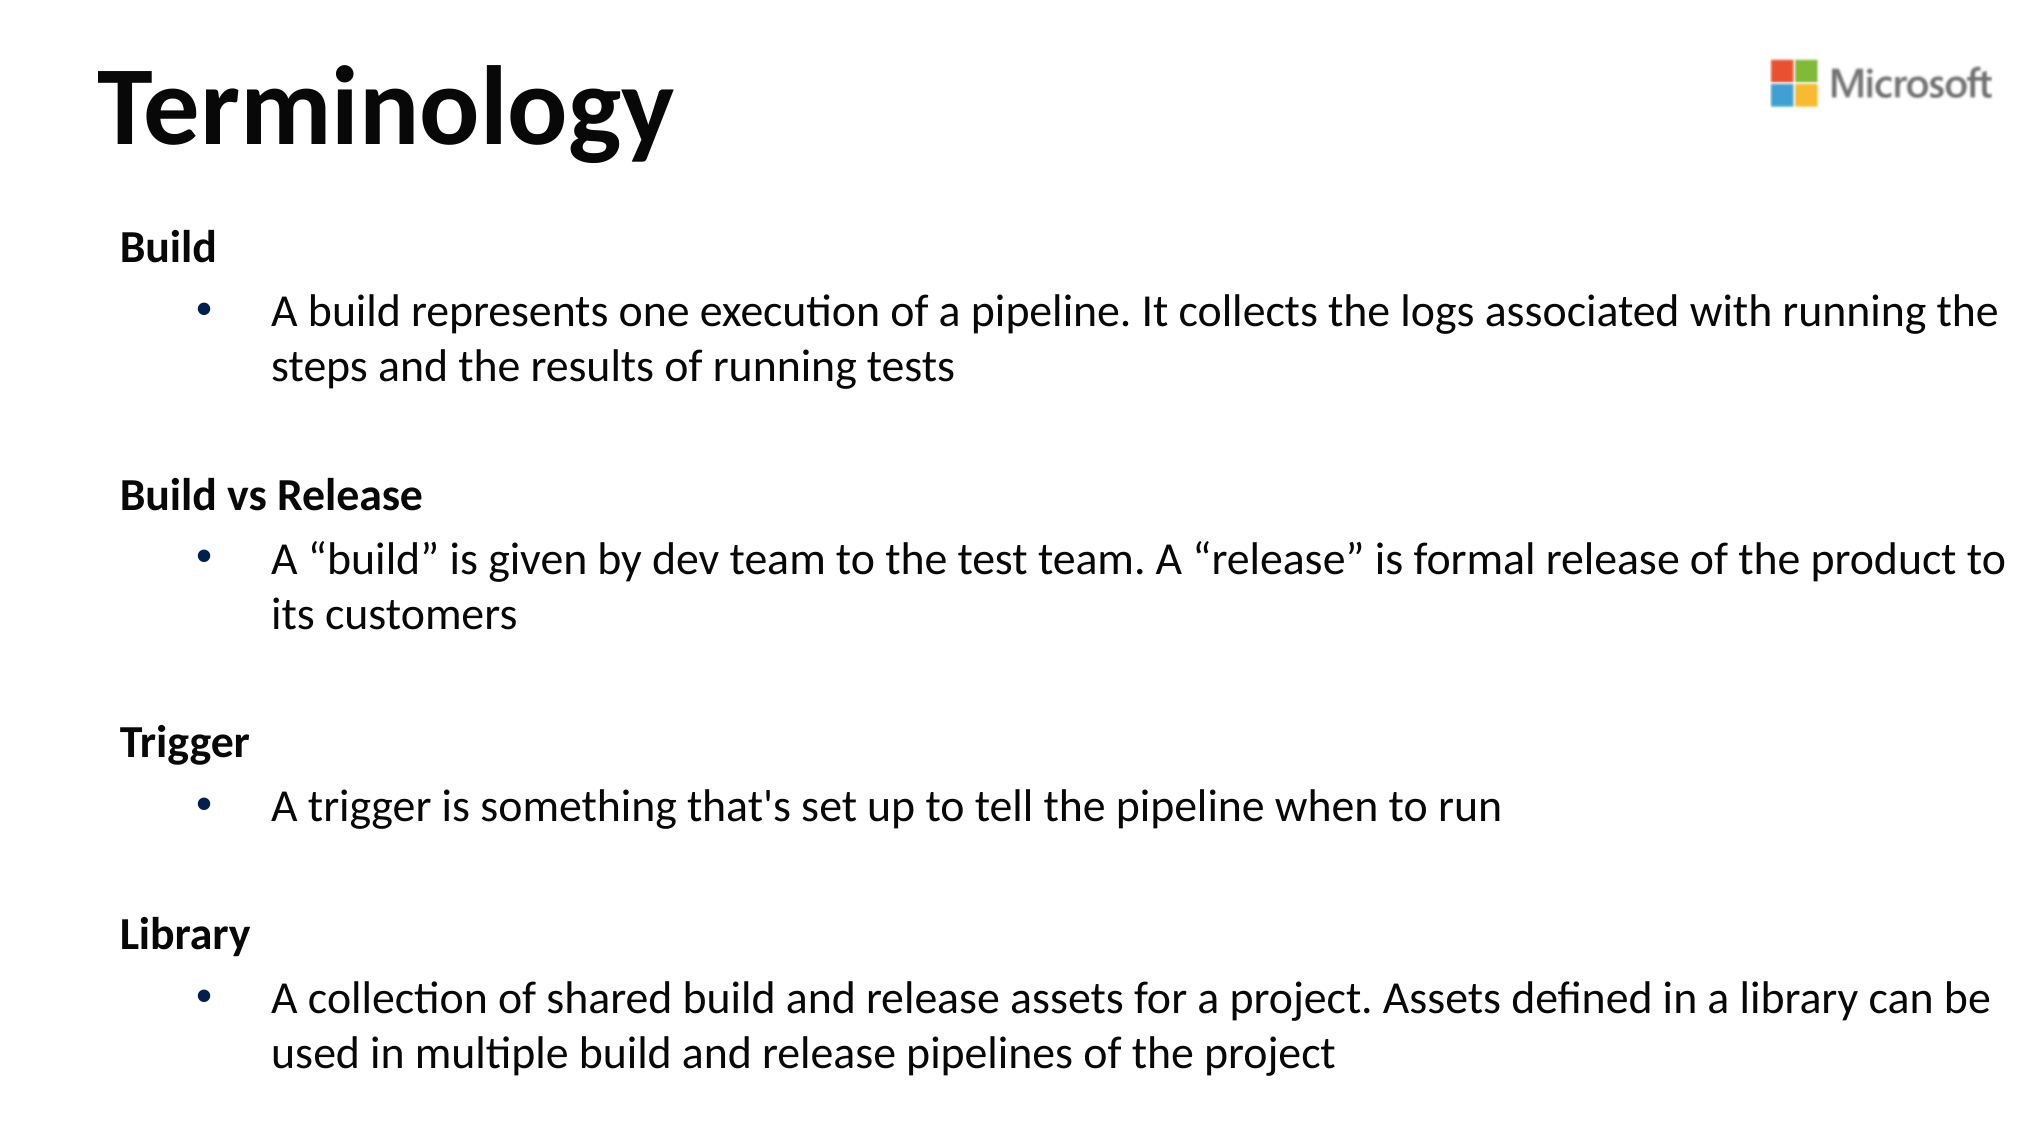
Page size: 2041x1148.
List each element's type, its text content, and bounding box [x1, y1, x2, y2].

text_box Build A build represents one execution of a pipeline. It collects the logs associated with running the steps and the results of running tests Build vs Release A “build” is given by dev team to the test team. A “release” is formal release of the product to its customers Trigger A trigger is something that's set up to tell the pipeline when to run Library A collection of shared build and release assets for a project. Assets defined in a library can be used in multiple build and release pipelines of the project [94, 209, 2034, 1114]
picture [1742, 27, 2010, 126]
text_box Terminology [82, 40, 2034, 210]
